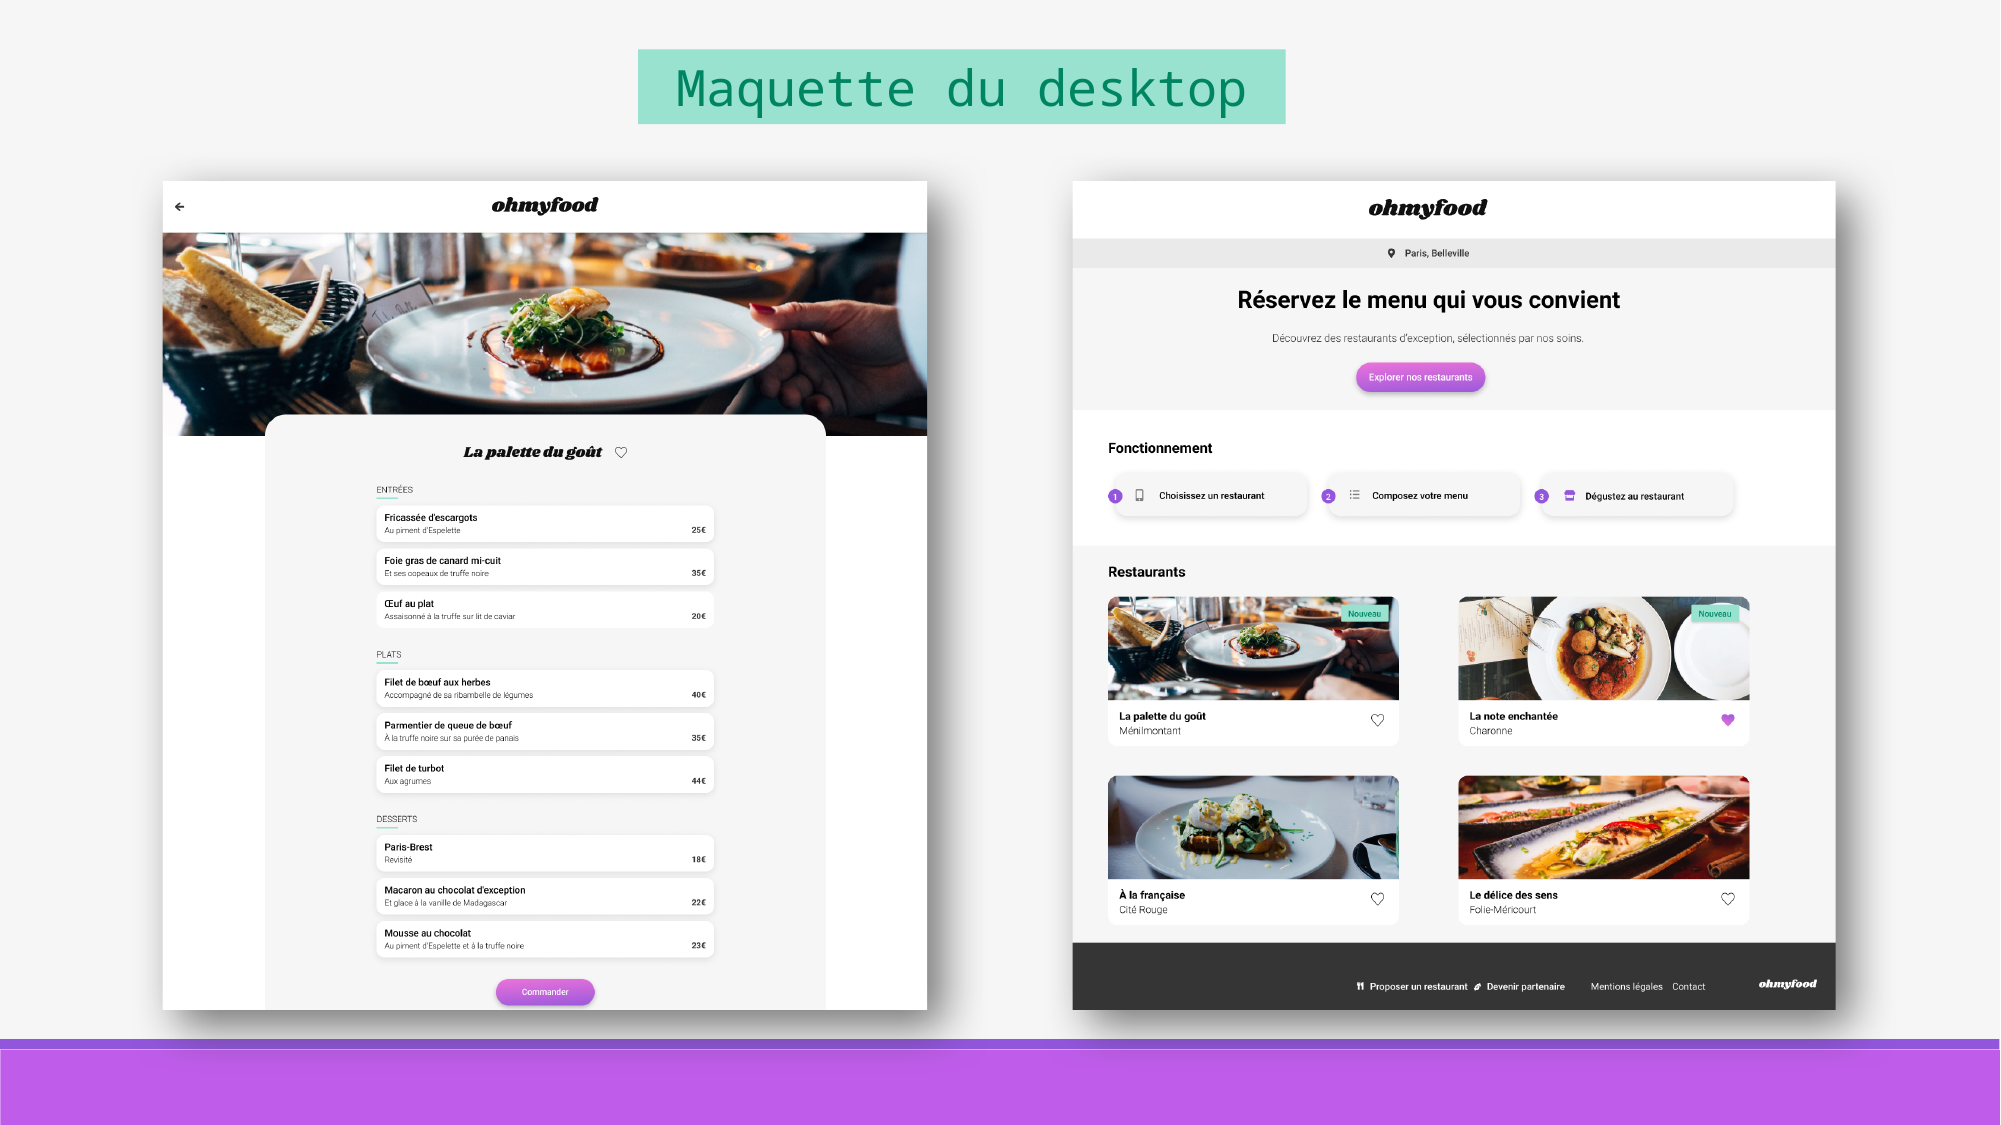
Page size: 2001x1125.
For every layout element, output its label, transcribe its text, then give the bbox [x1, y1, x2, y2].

picture [162, 180, 928, 1011]
text_box Maquette du desktop [638, 49, 1286, 125]
picture [1072, 180, 1837, 1011]
